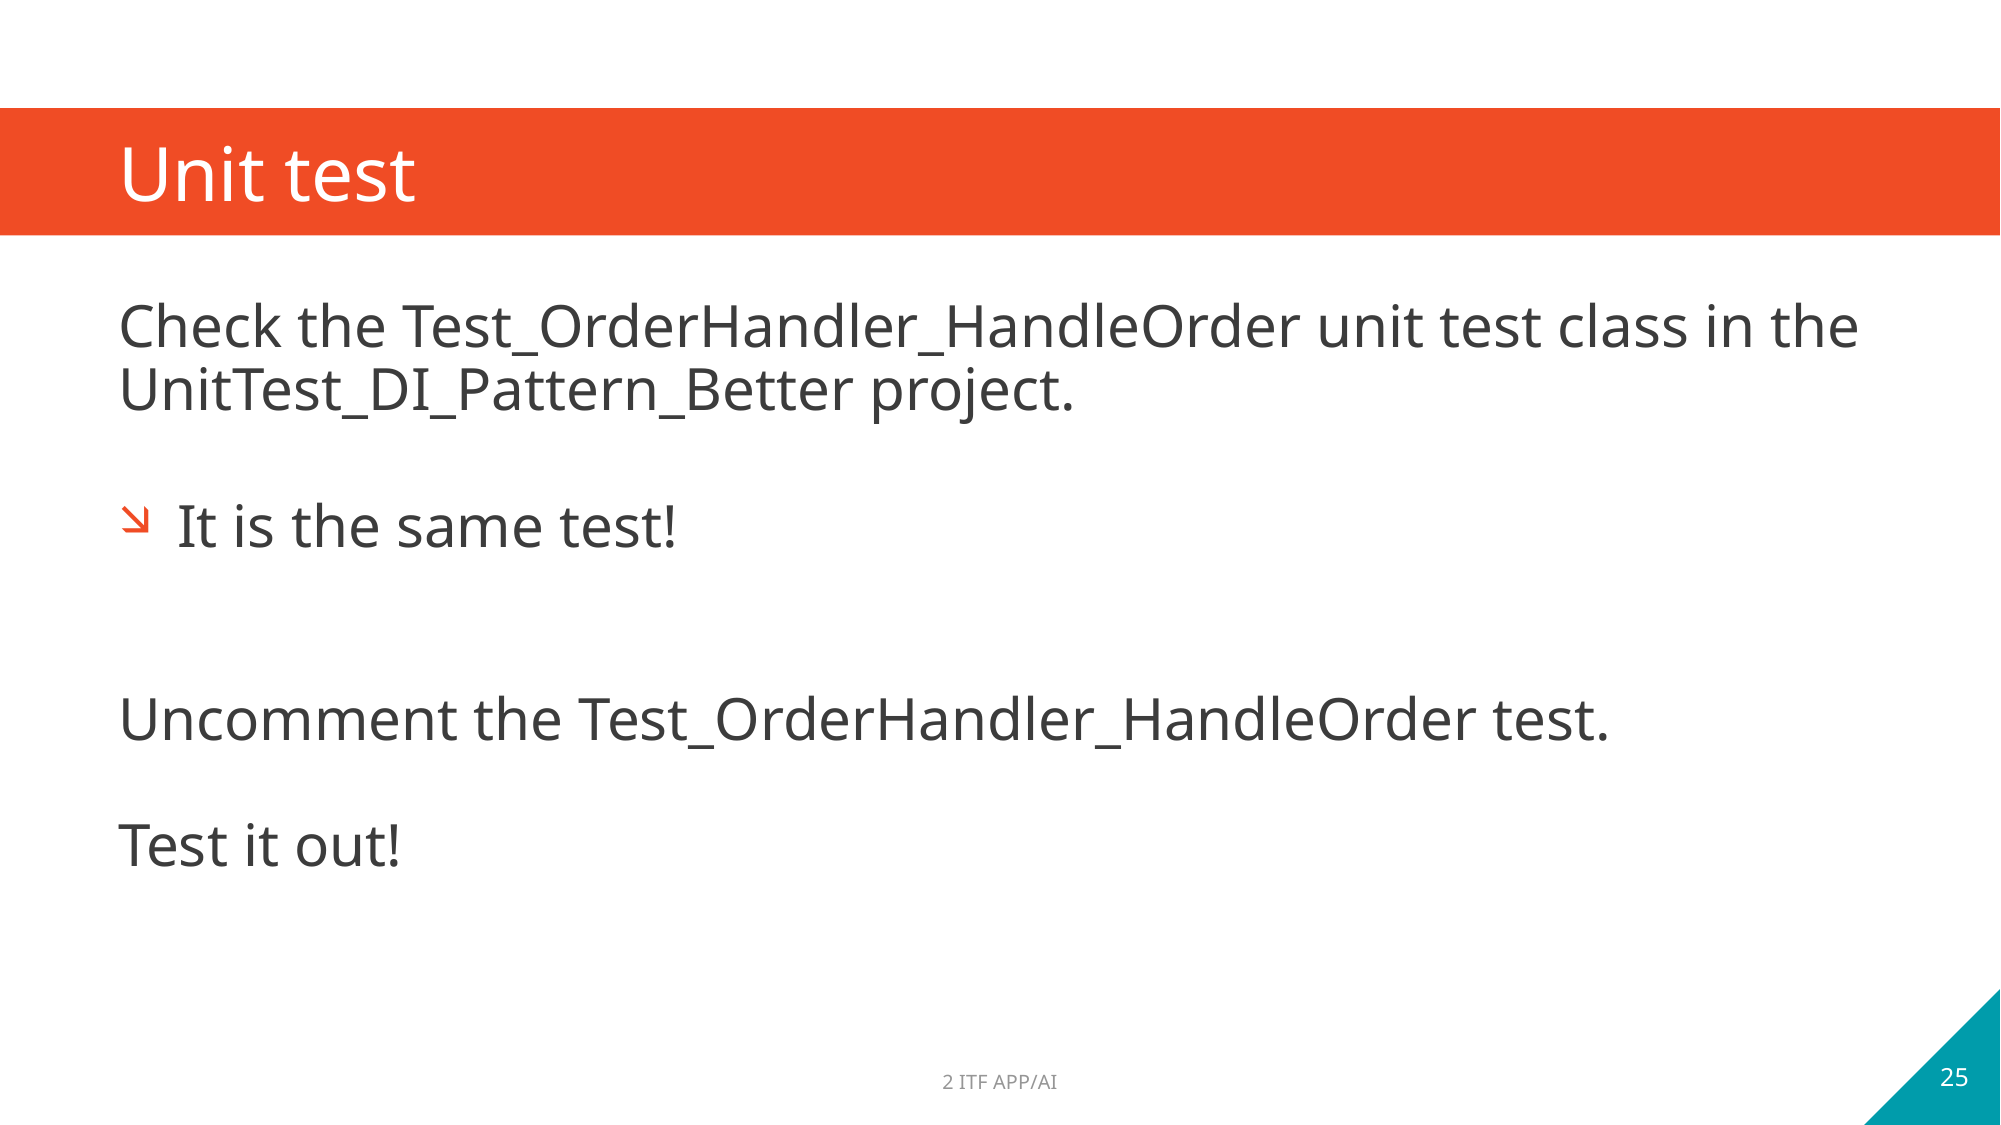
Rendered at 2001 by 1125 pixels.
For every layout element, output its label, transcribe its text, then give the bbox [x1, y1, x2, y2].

slide_number 25 [1862, 987, 2000, 1125]
list Check the Test_OrderHandler_HandleOrder unit test class in the UnitTest_DI_Pattern_Better project. It is the same test! Uncomment the Test_OrderHandler_HandleOrder test. Test it out! [0, 237, 2000, 1040]
title Unit test [0, 108, 2000, 236]
footer 2 ITF APP/AI [704, 1062, 1296, 1101]
